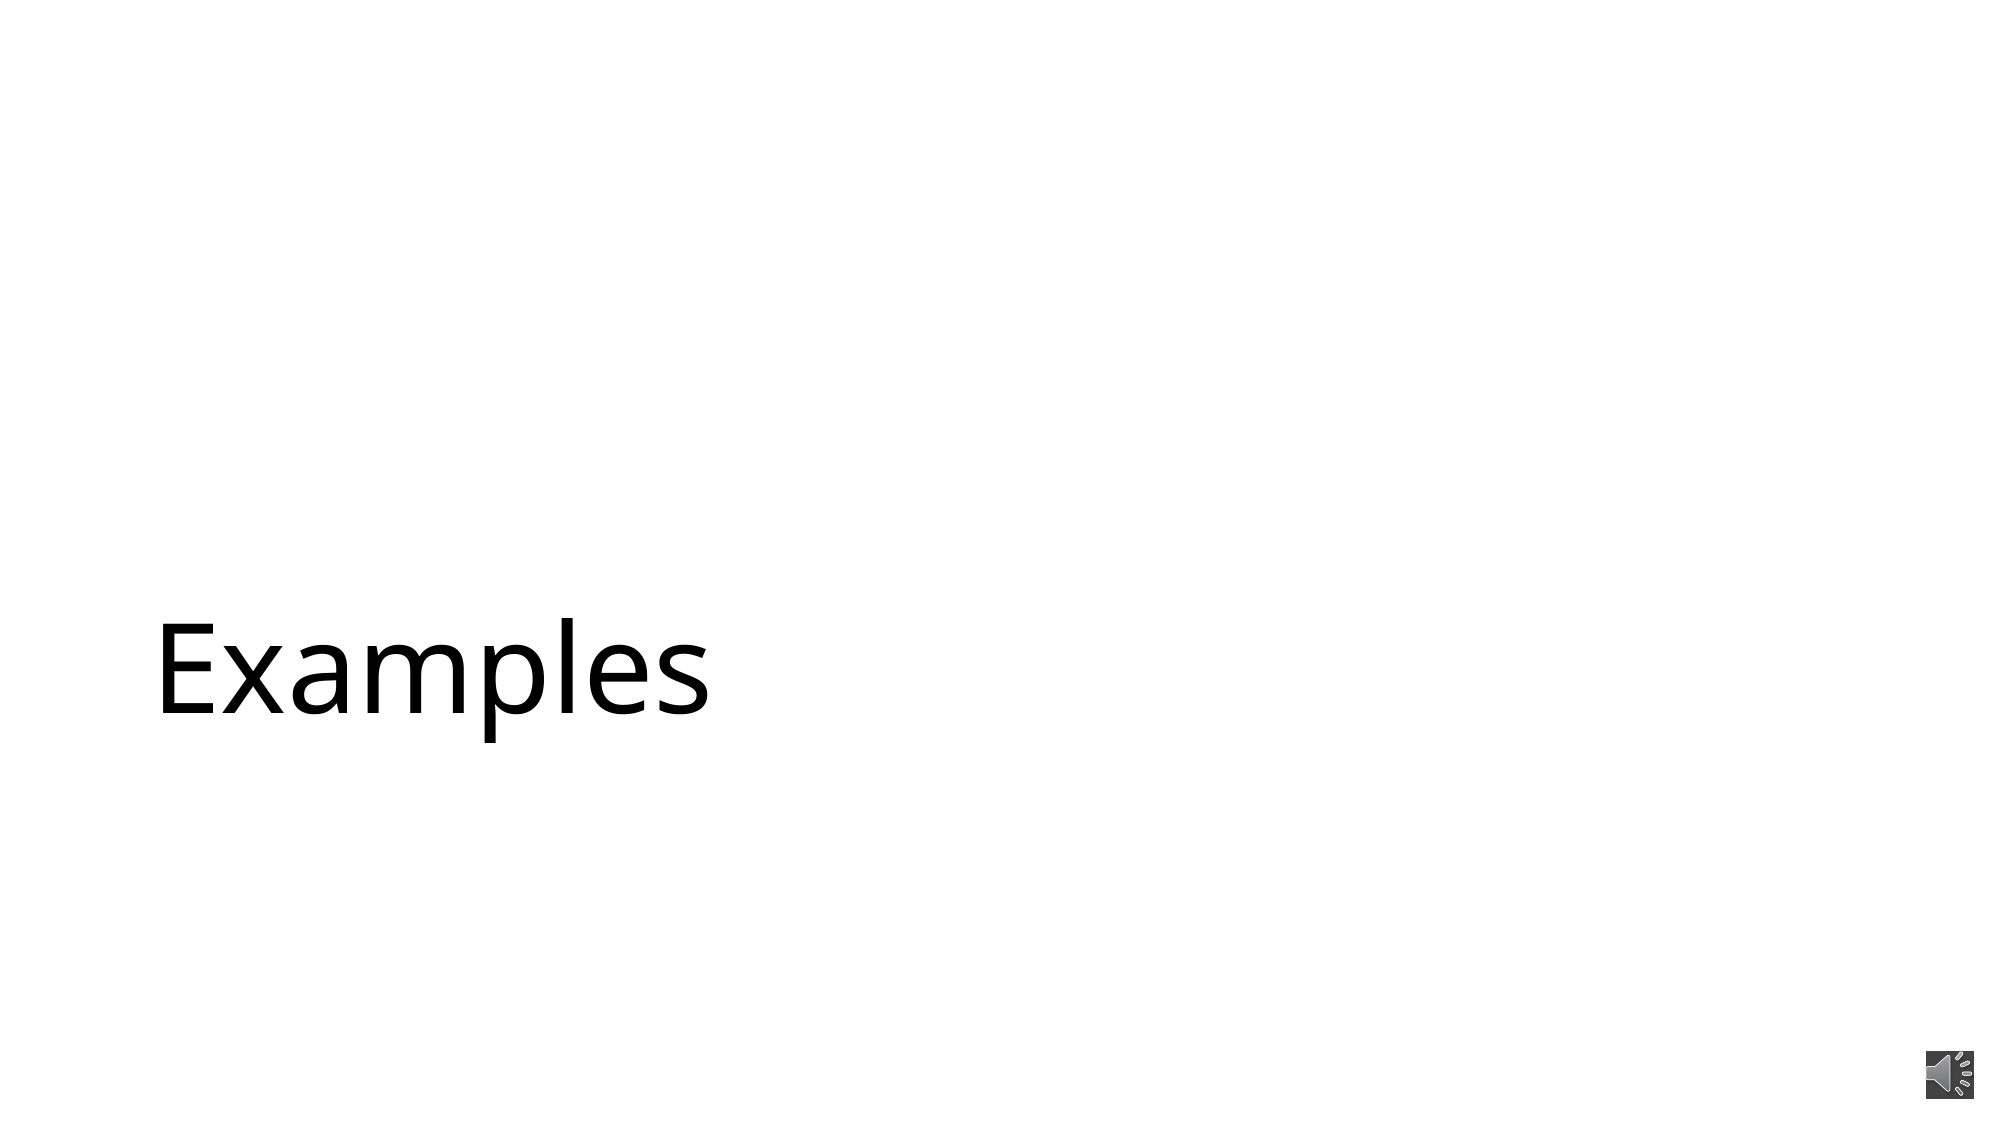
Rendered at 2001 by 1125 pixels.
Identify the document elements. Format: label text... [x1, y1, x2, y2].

picture [1924, 1049, 1976, 1100]
title Examples [136, 280, 1862, 749]
